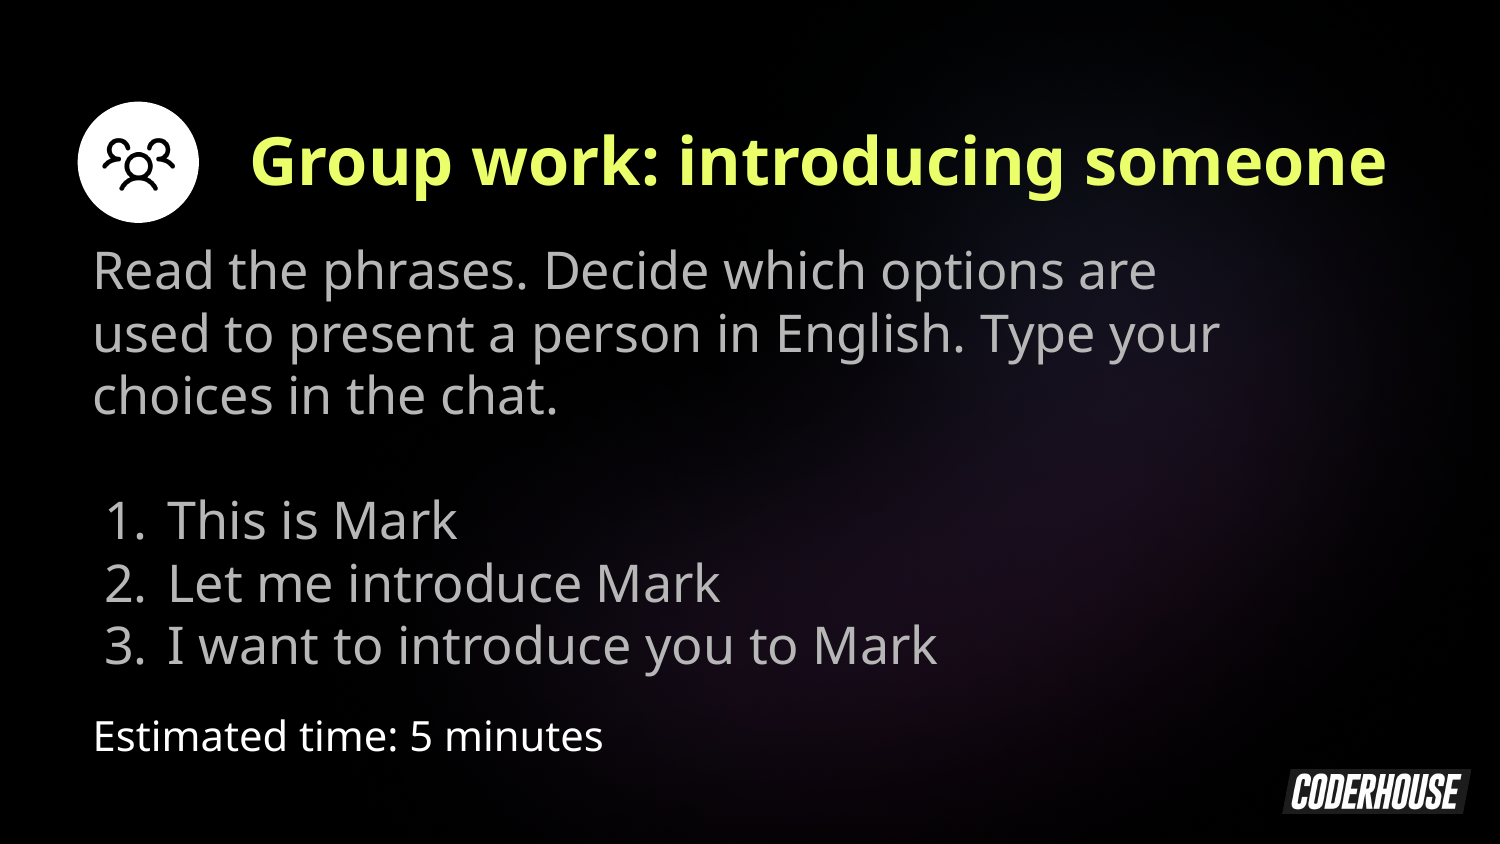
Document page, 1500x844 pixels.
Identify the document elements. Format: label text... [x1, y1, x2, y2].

picture [0, 0, 1500, 844]
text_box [77, 101, 200, 224]
text_box Group work: introducing someone [234, 112, 1411, 215]
text_box Estimated time: 5 minutes [77, 694, 1254, 775]
text_box Read the phrases. Decide which options are used to present a person in English. Type your choices in the chat. This is Mark Let me introduce Mark I want to introduce you to Mark [77, 222, 1254, 691]
